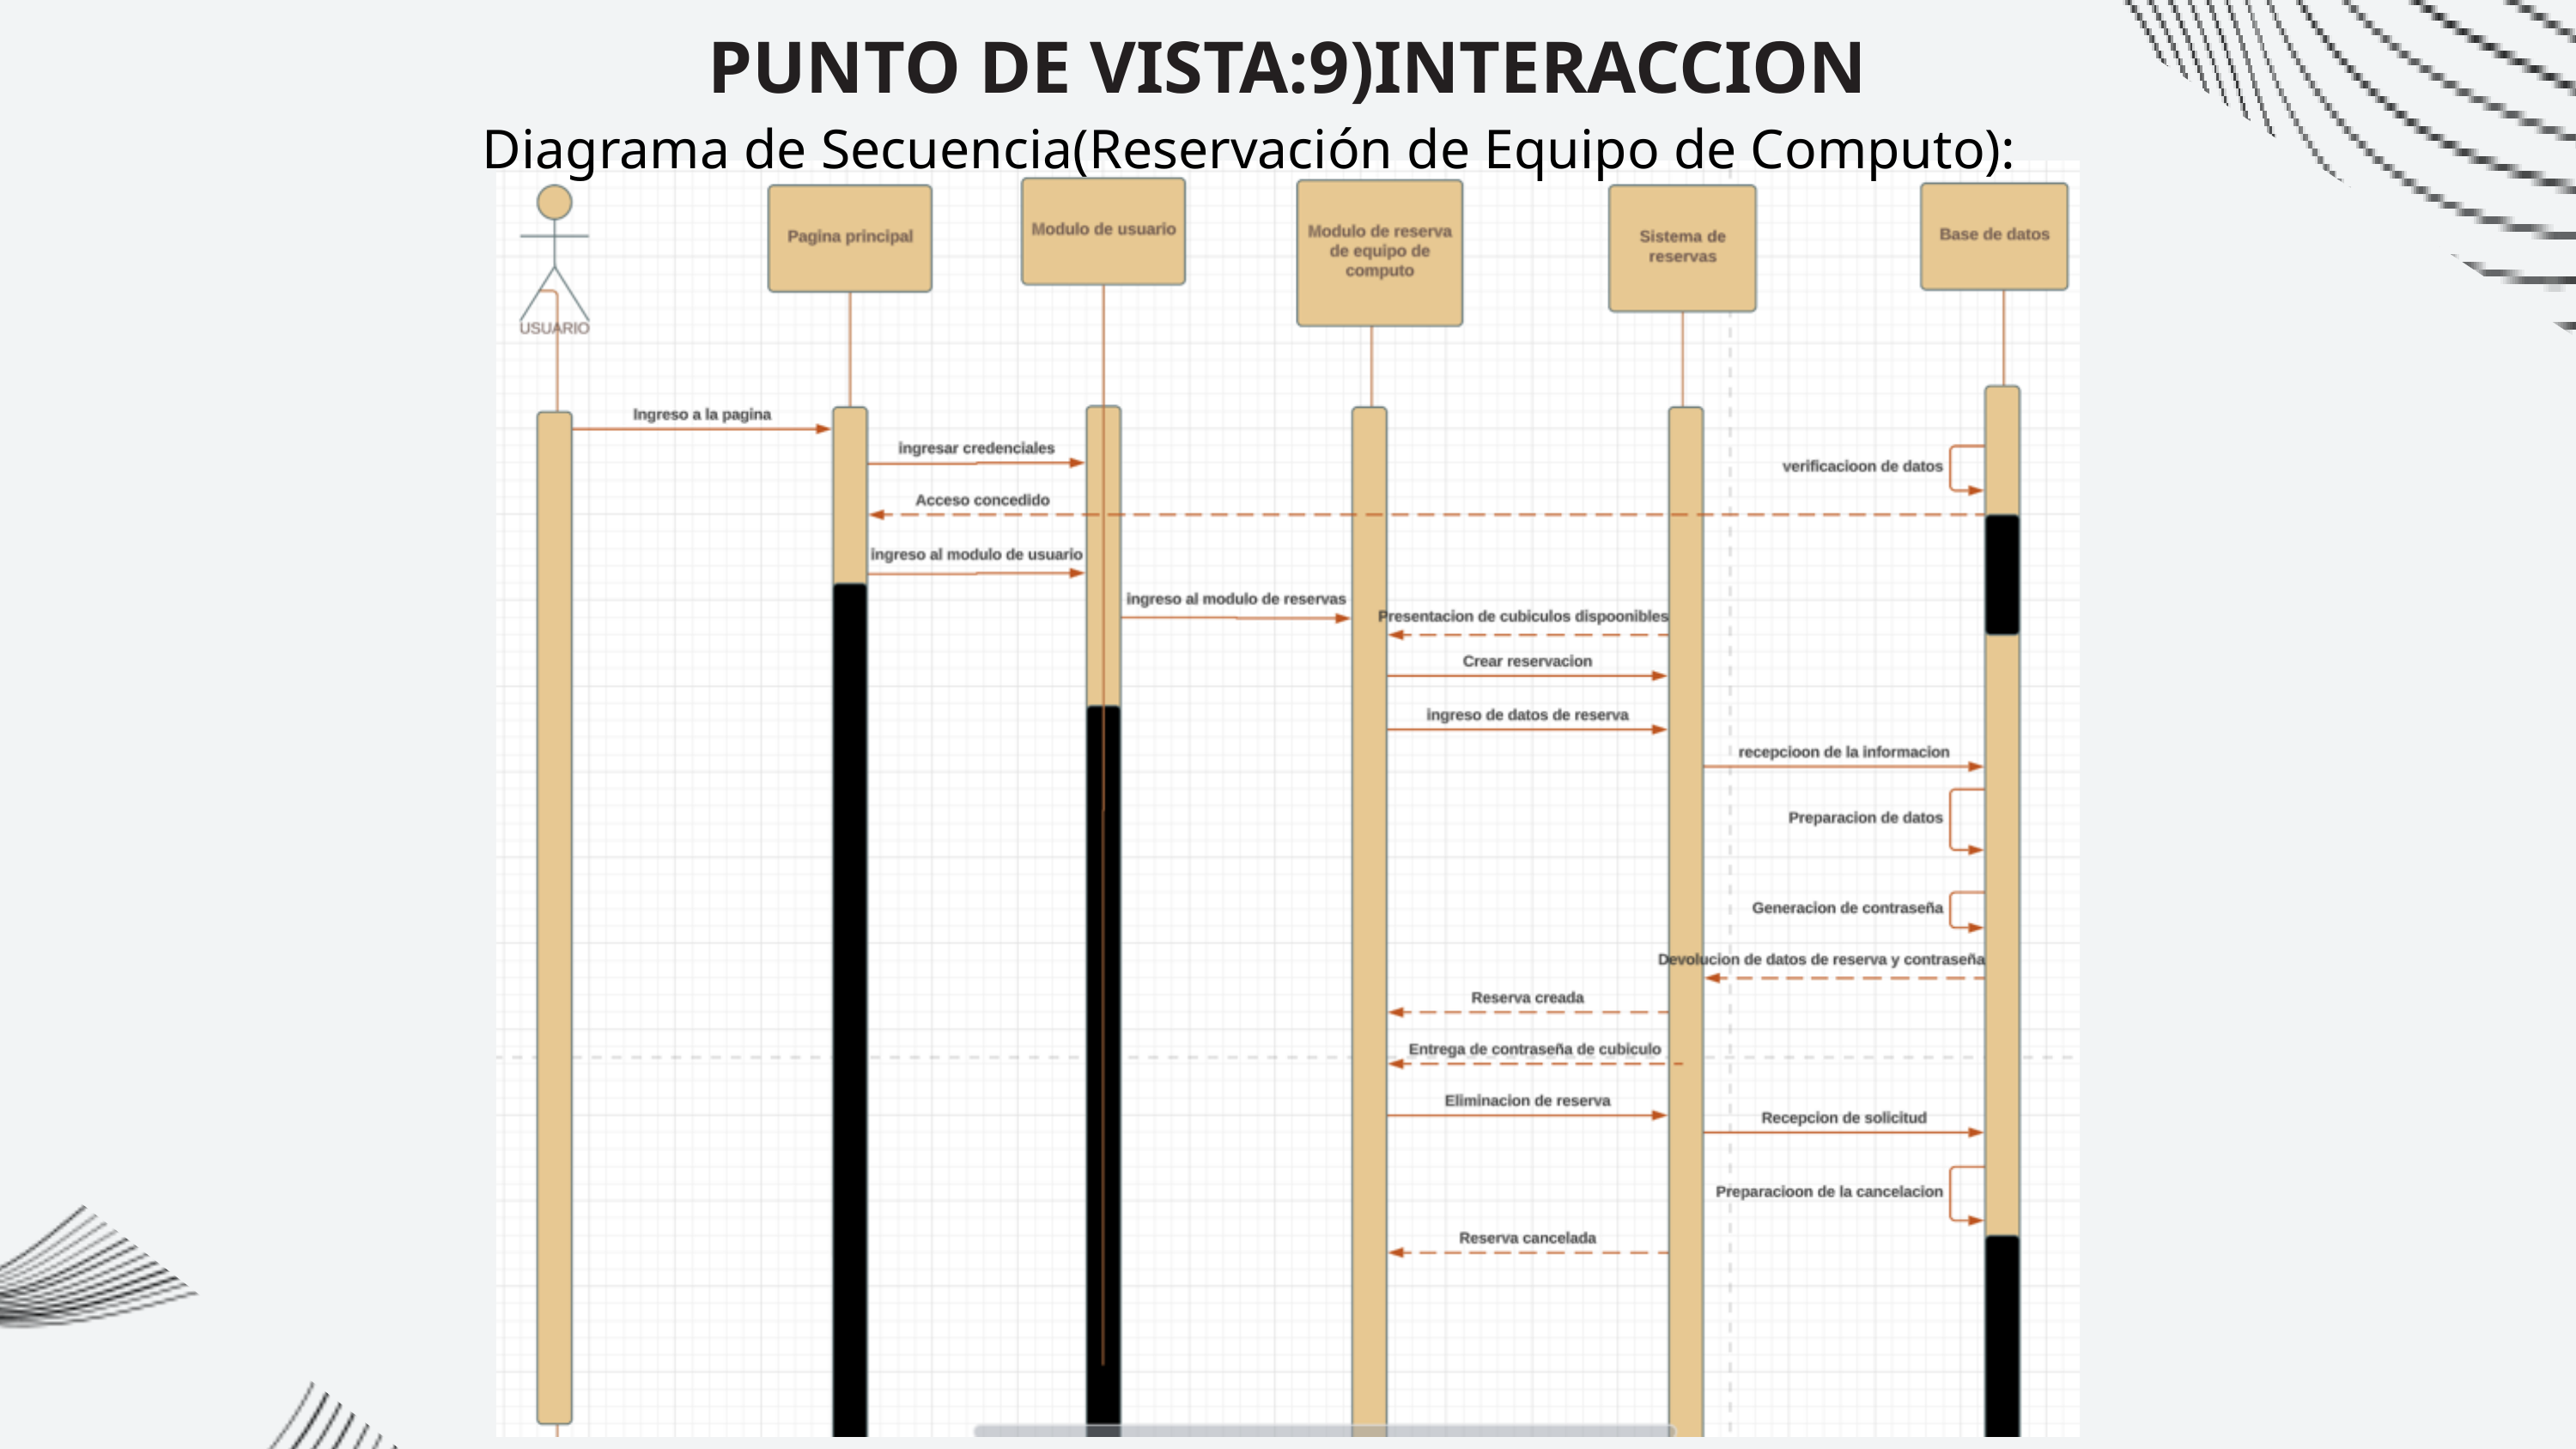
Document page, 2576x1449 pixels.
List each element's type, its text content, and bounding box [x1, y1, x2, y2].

text_box [495, 161, 2081, 1437]
text_box [0, 1140, 400, 1449]
text_box Diagrama de Secuencia(Reservación de Equipo de Computo): [442, 88, 2057, 179]
text_box [2068, 0, 2576, 338]
text_box PUNTO DE VISTA:9)INTERACCION [595, 0, 1981, 88]
